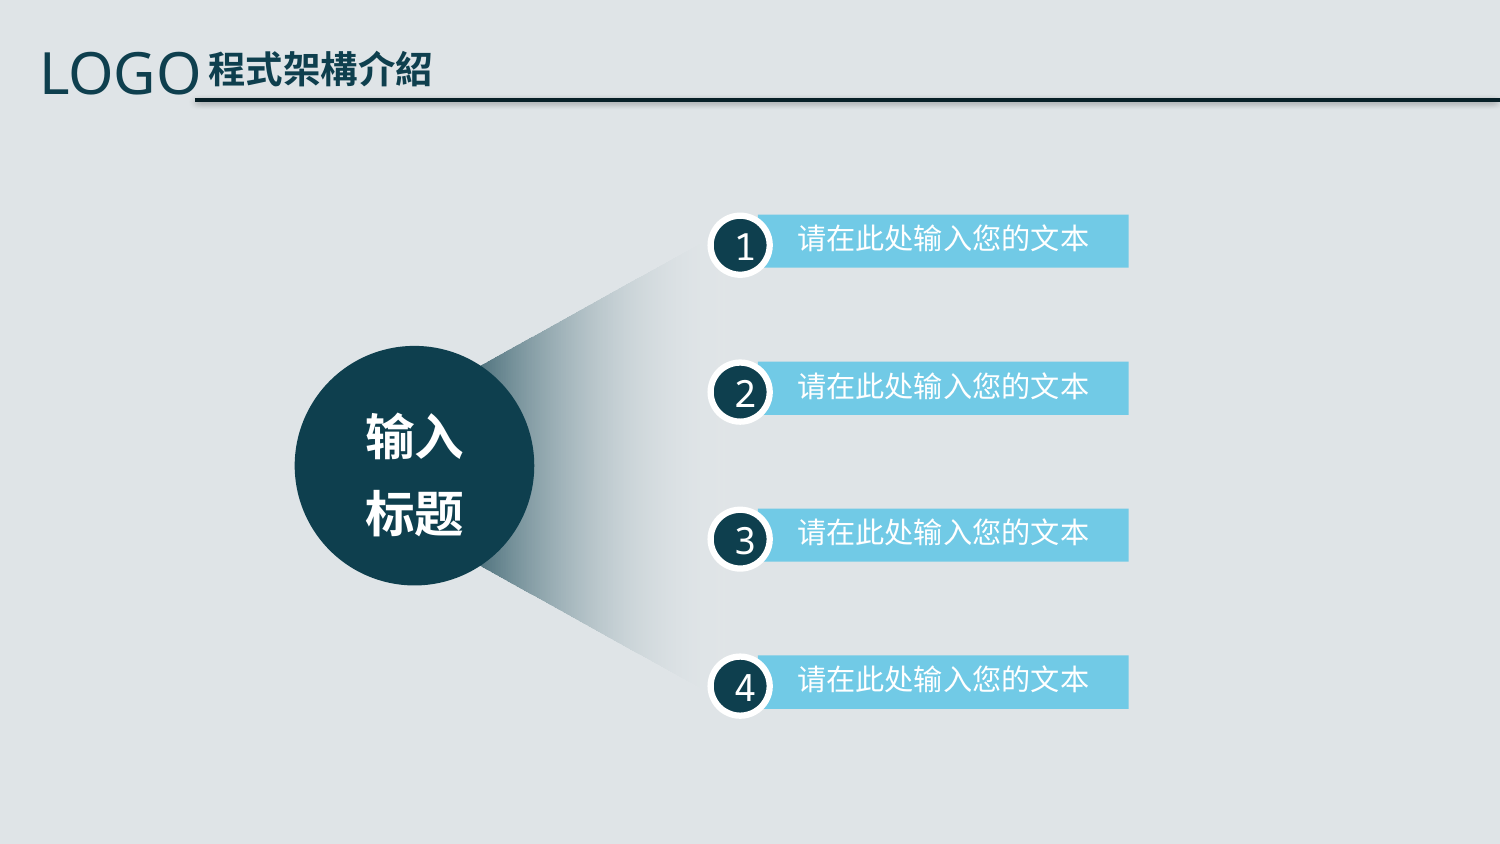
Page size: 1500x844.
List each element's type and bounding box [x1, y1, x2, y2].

text_box [294, 218, 706, 714]
picture [0, 0, 1500, 844]
text_box [710, 215, 770, 716]
text_box [769, 214, 1129, 710]
